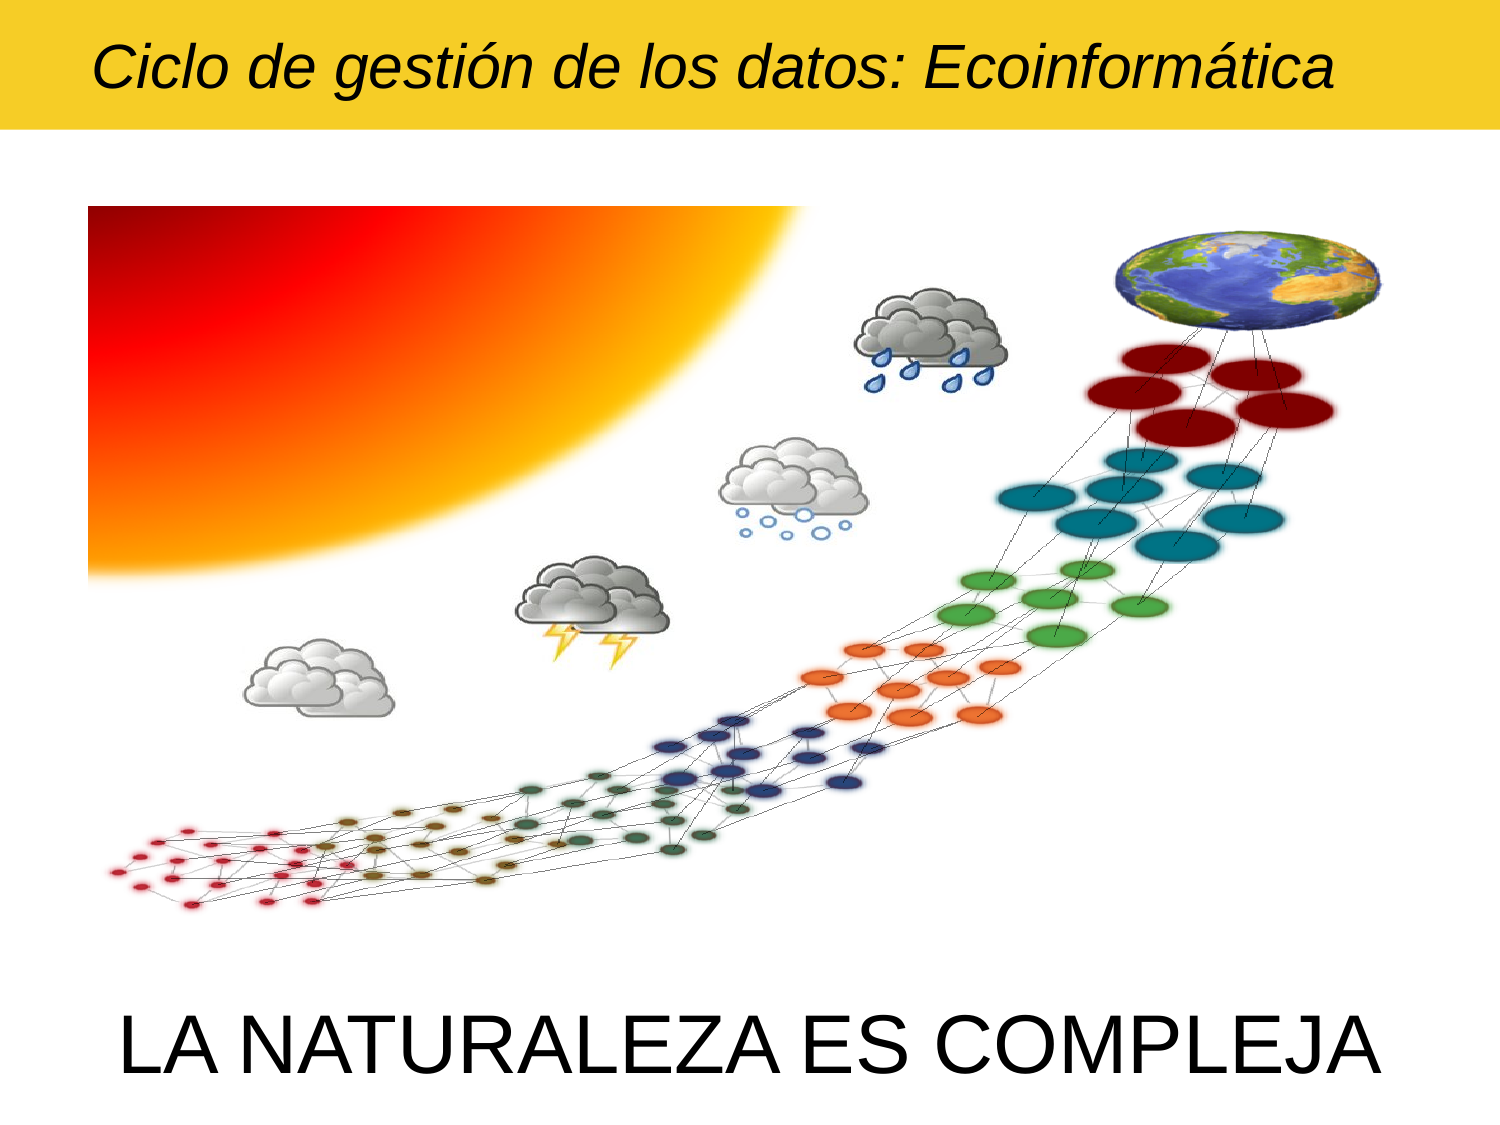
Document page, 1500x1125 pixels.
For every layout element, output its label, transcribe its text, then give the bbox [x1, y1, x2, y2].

picture [88, 206, 1388, 916]
title LA NATURALEZA ES COMPLEJA [0, 985, 1500, 1125]
